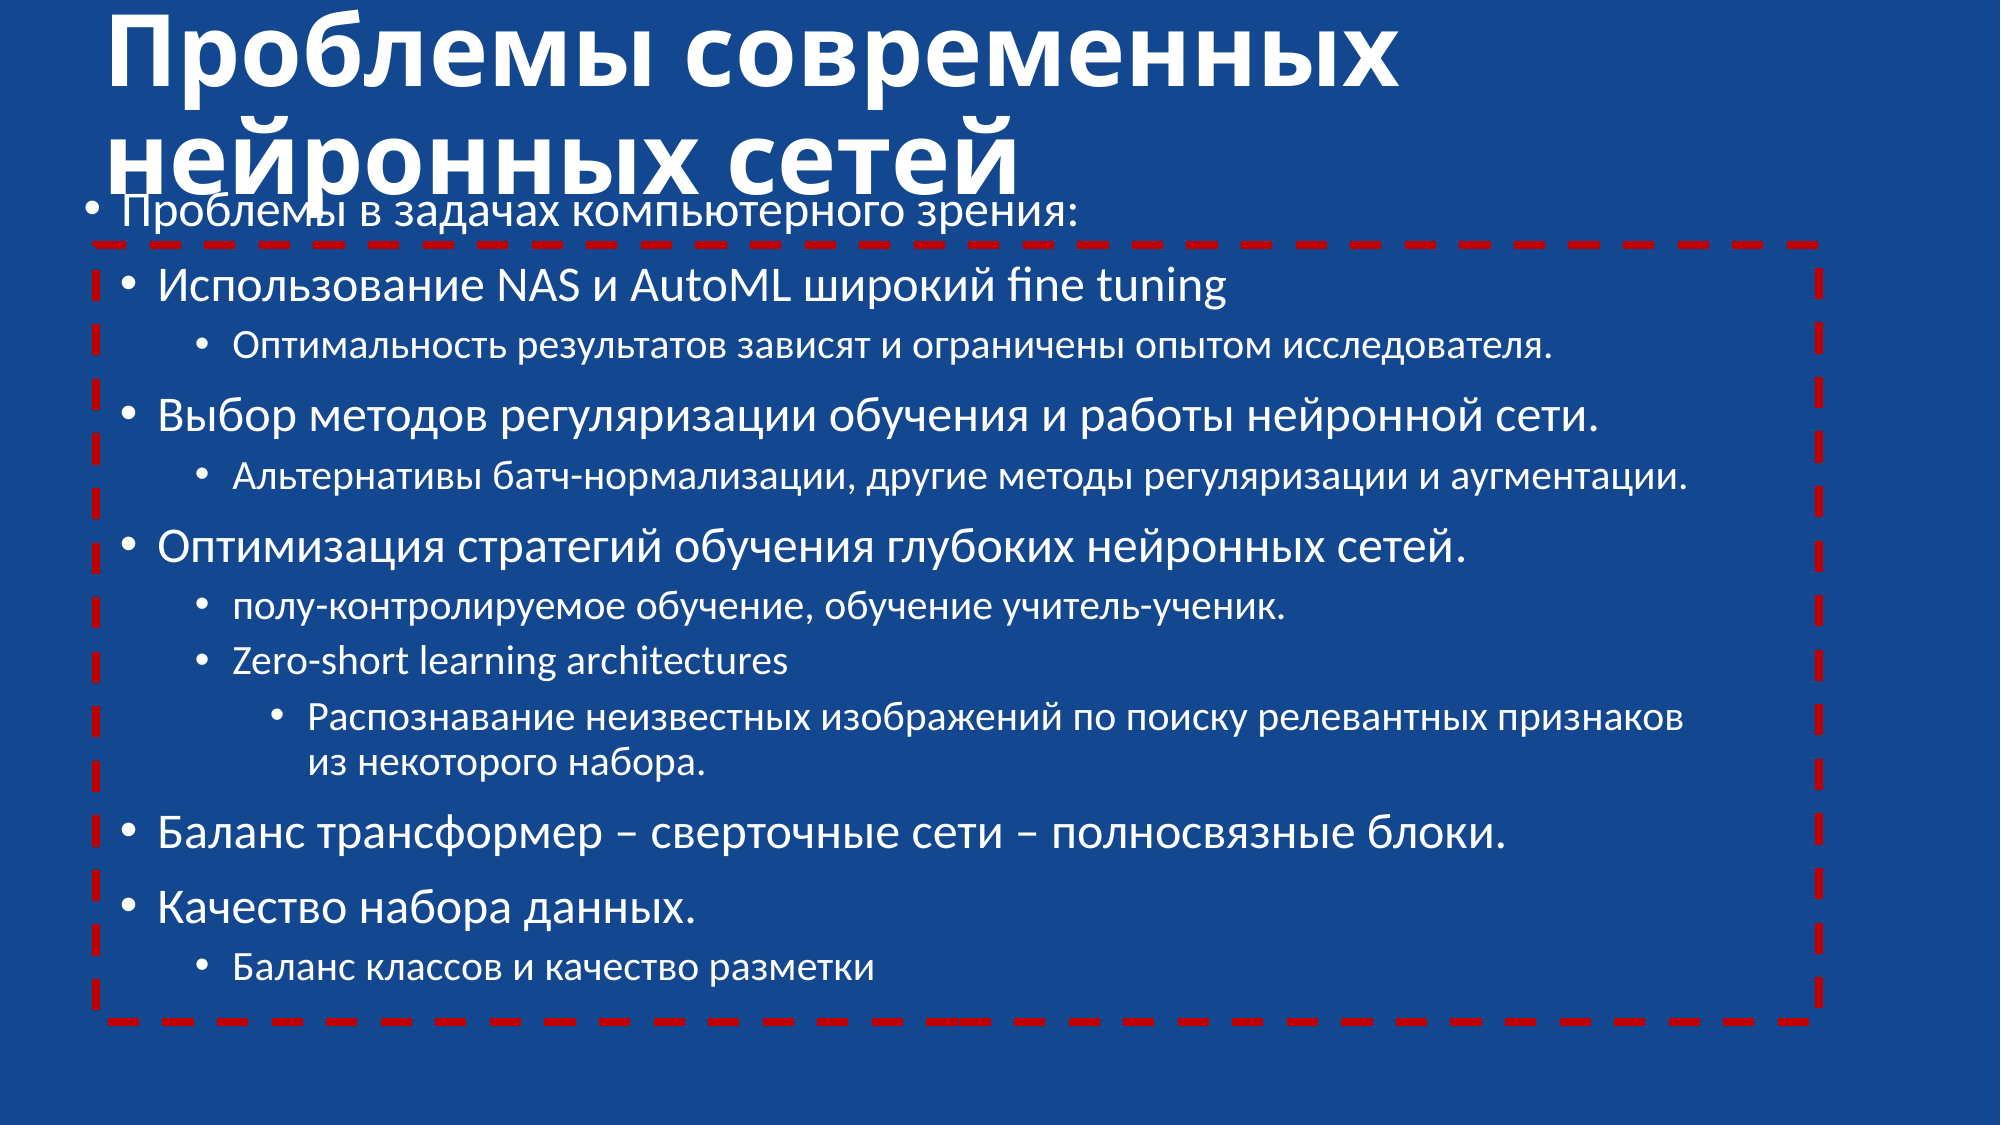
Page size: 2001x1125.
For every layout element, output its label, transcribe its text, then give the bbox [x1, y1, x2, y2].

list Проблемы в задачах компьютерного зрения: Использование NAS и AutoML широкий fine tuning Оптимальность результатов зависят и ограничены опытом исследователя. Выбор методов регуляризации обучения и работы нейронной сети. Альтернативы батч-нормализации, другие методы регуляризации и аугментации. Оптимизация стратегий обучения глубоких нейронных сетей. полу-контролируемое обучение, обучение учитель-ученик. Zero-short learning architectures Распознавание неизвестных изображений по поиску релевантных признаков из некоторого набора. Баланс трансформер – сверточные сети – полносвязные блоки. Качество набора данных. Баланс классов и качество разметки [68, 176, 1937, 1079]
text_box [95, 244, 1820, 1023]
title Проблемы современных нейронных сетей [88, 59, 1937, 157]
